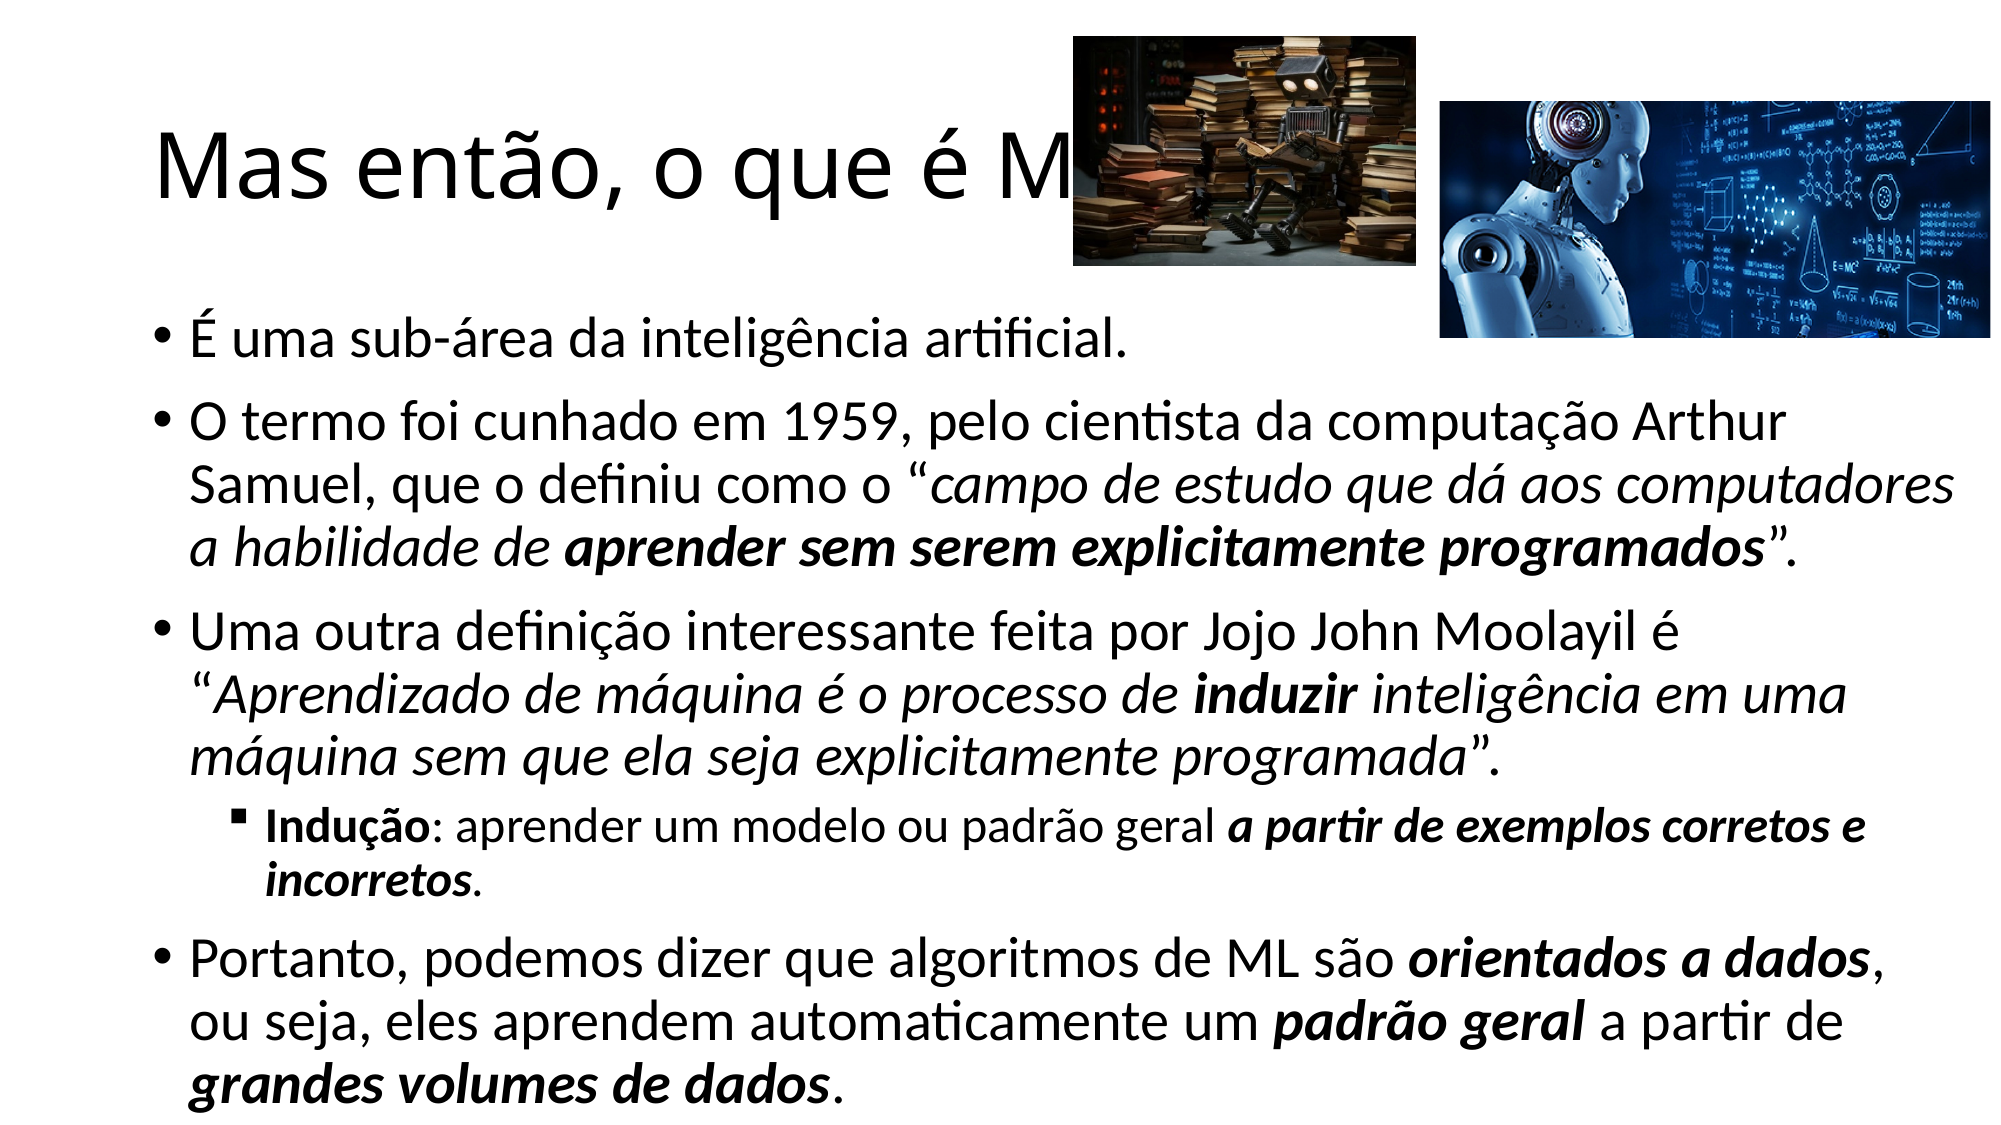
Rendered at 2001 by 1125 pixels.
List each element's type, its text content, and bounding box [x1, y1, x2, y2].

picture [1439, 101, 1991, 338]
picture [1073, 36, 1416, 266]
title Mas então, o que é ML? [137, 59, 1863, 278]
list É uma sub-área da inteligência artificial. O termo foi cunhado em 1959, pelo cientista da computação Arthur Samuel, que o definiu como o “campo de estudo que dá aos computadores a habilidade de aprender sem serem explicitamente programados”. Uma outra definição interessante feita por Jojo John Moolayil é “Aprendizado de máquina é o processo de induzir inteligência em uma máquina sem que ela seja explicitamente programada”. Indução: aprender um modelo ou padrão geral a partir de exemplos corretos e incorretos. Portanto, podemos dizer que algoritmos de ML são orientados a dados, ou seja, eles aprendem automaticamente um padrão geral a partir de grandes volumes de dados. [137, 299, 1975, 1125]
